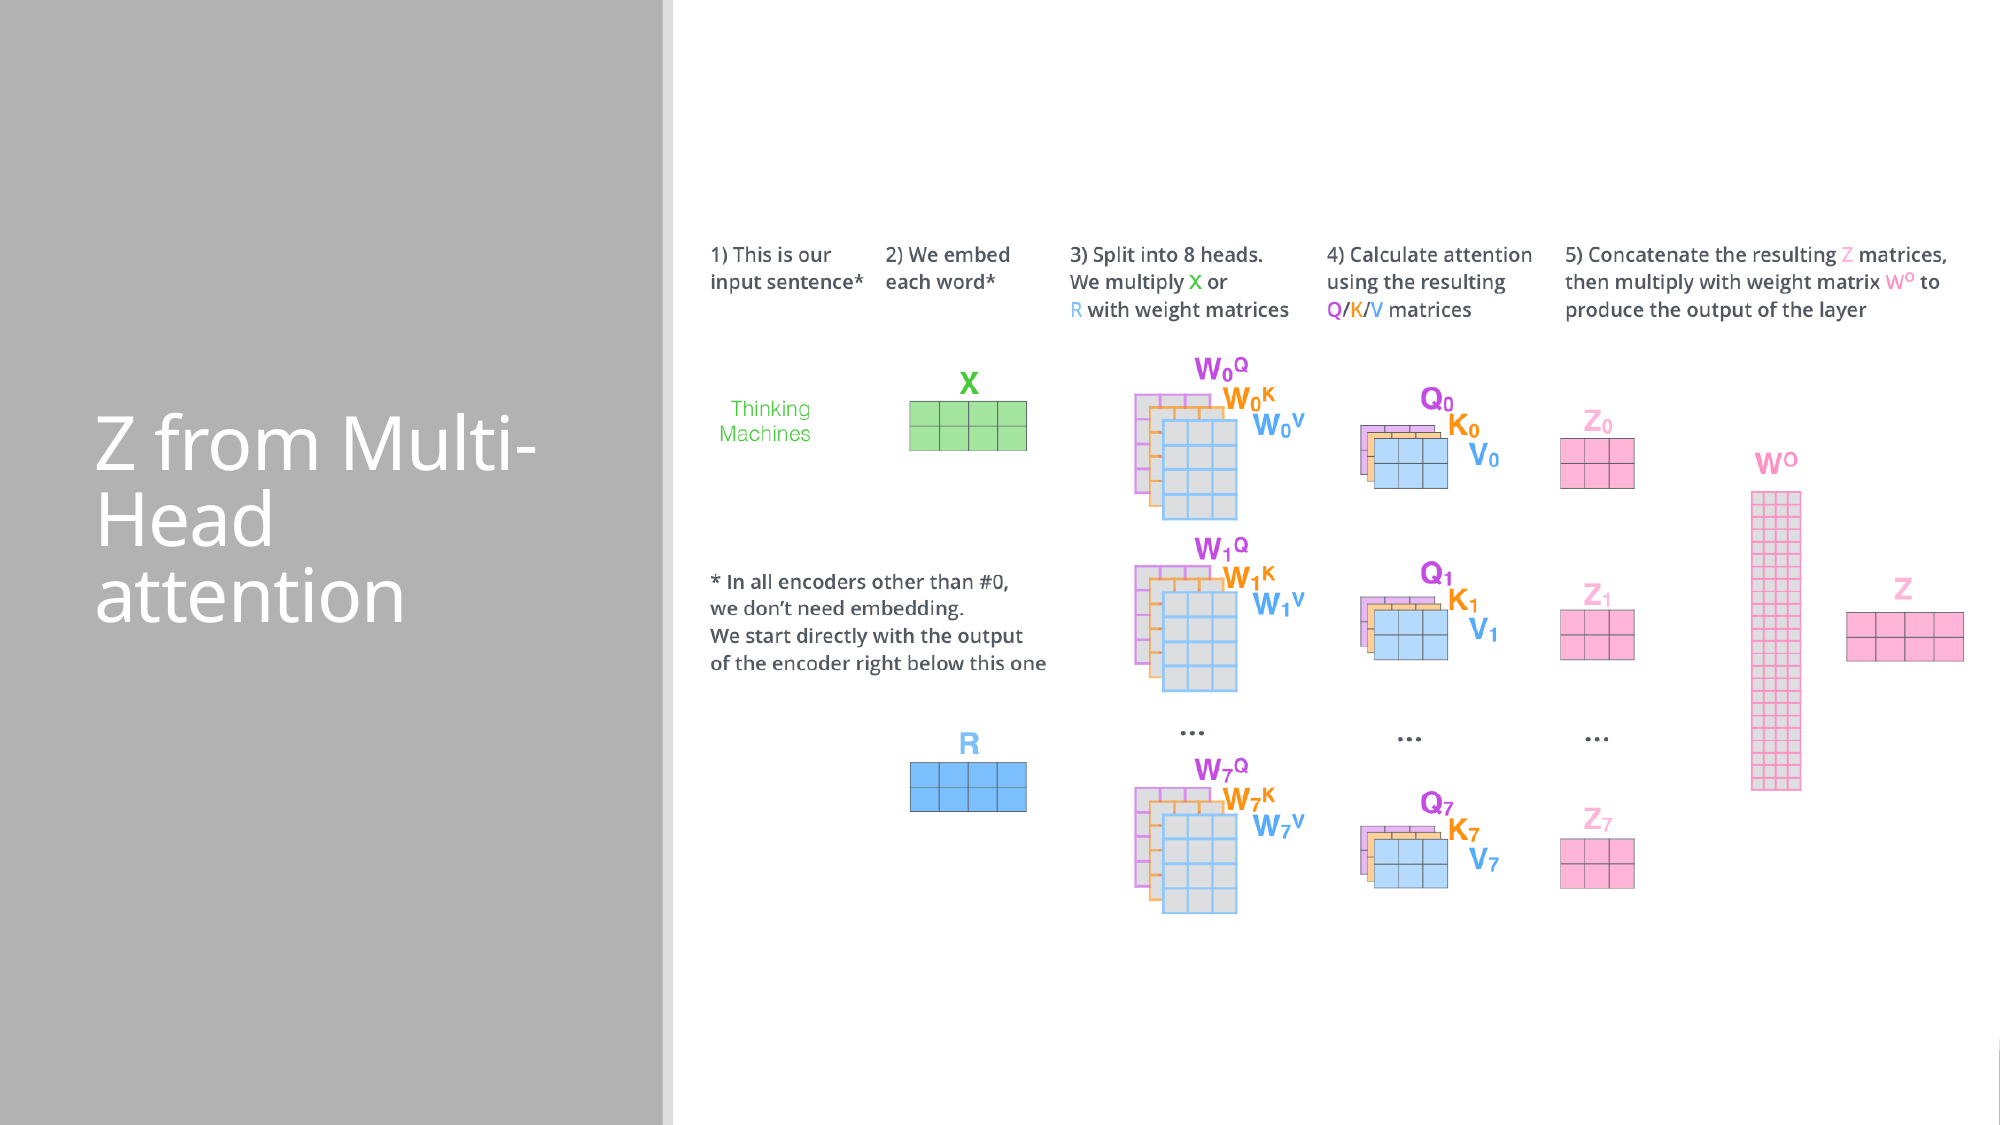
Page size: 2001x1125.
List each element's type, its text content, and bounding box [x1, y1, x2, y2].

picture [699, 223, 1973, 937]
title Z from Multi-Head attention [79, 300, 586, 646]
text_box [0, 0, 661, 1125]
text_box [674, 0, 2000, 1125]
text_box [661, 0, 674, 1125]
